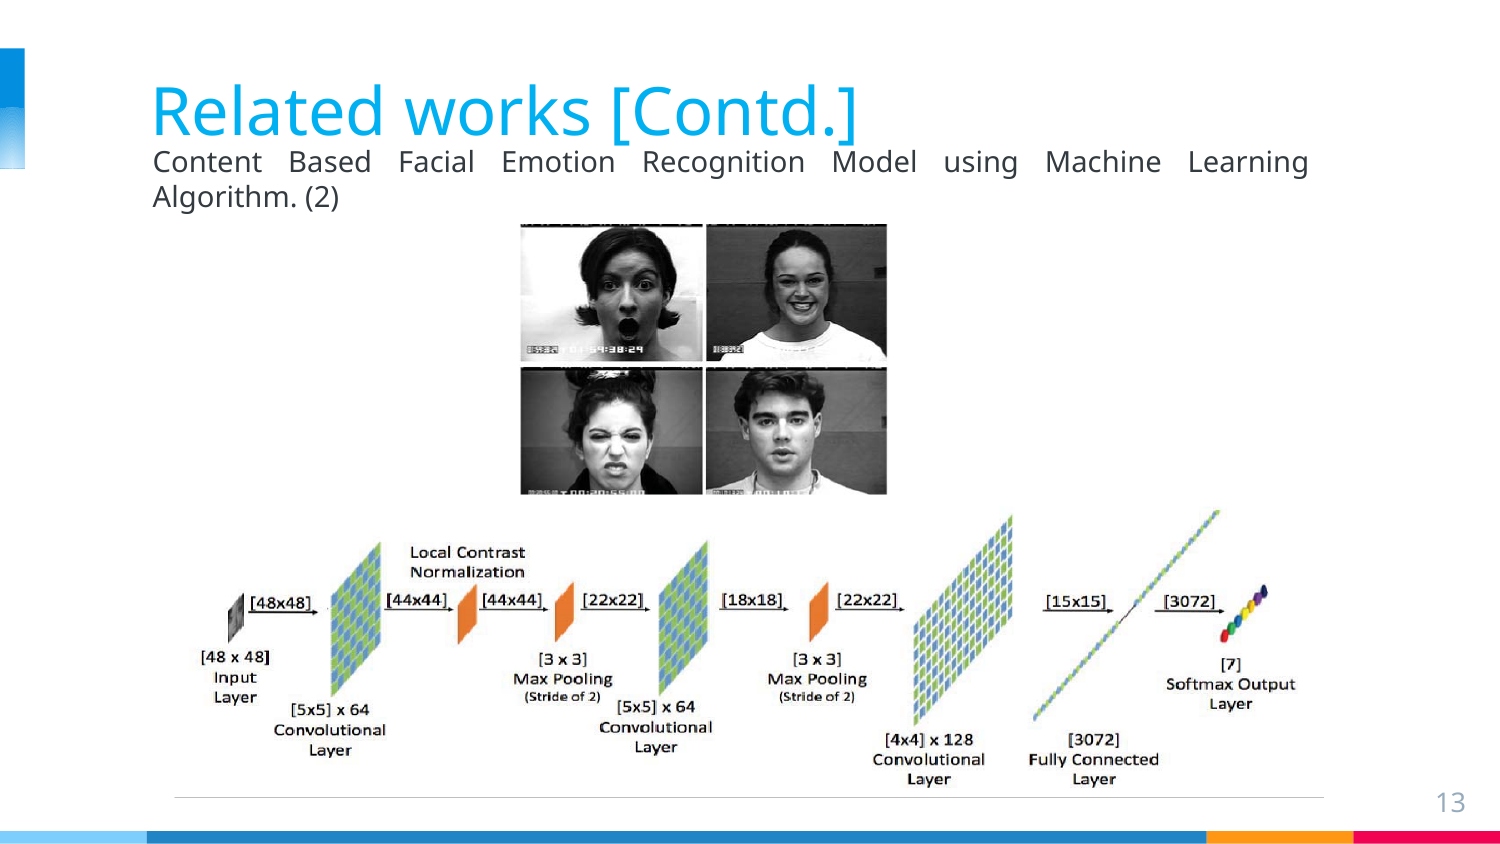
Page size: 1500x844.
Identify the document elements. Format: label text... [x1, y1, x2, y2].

slide_number 13 [1391, 770, 1482, 822]
text_box Content Based Facial Emotion Recognition Model using Machine Learning Algorithm. (2) [137, 128, 1326, 208]
title Related works [Contd.] [135, 48, 1387, 164]
text_box [0, 46, 27, 170]
picture [174, 224, 1326, 798]
